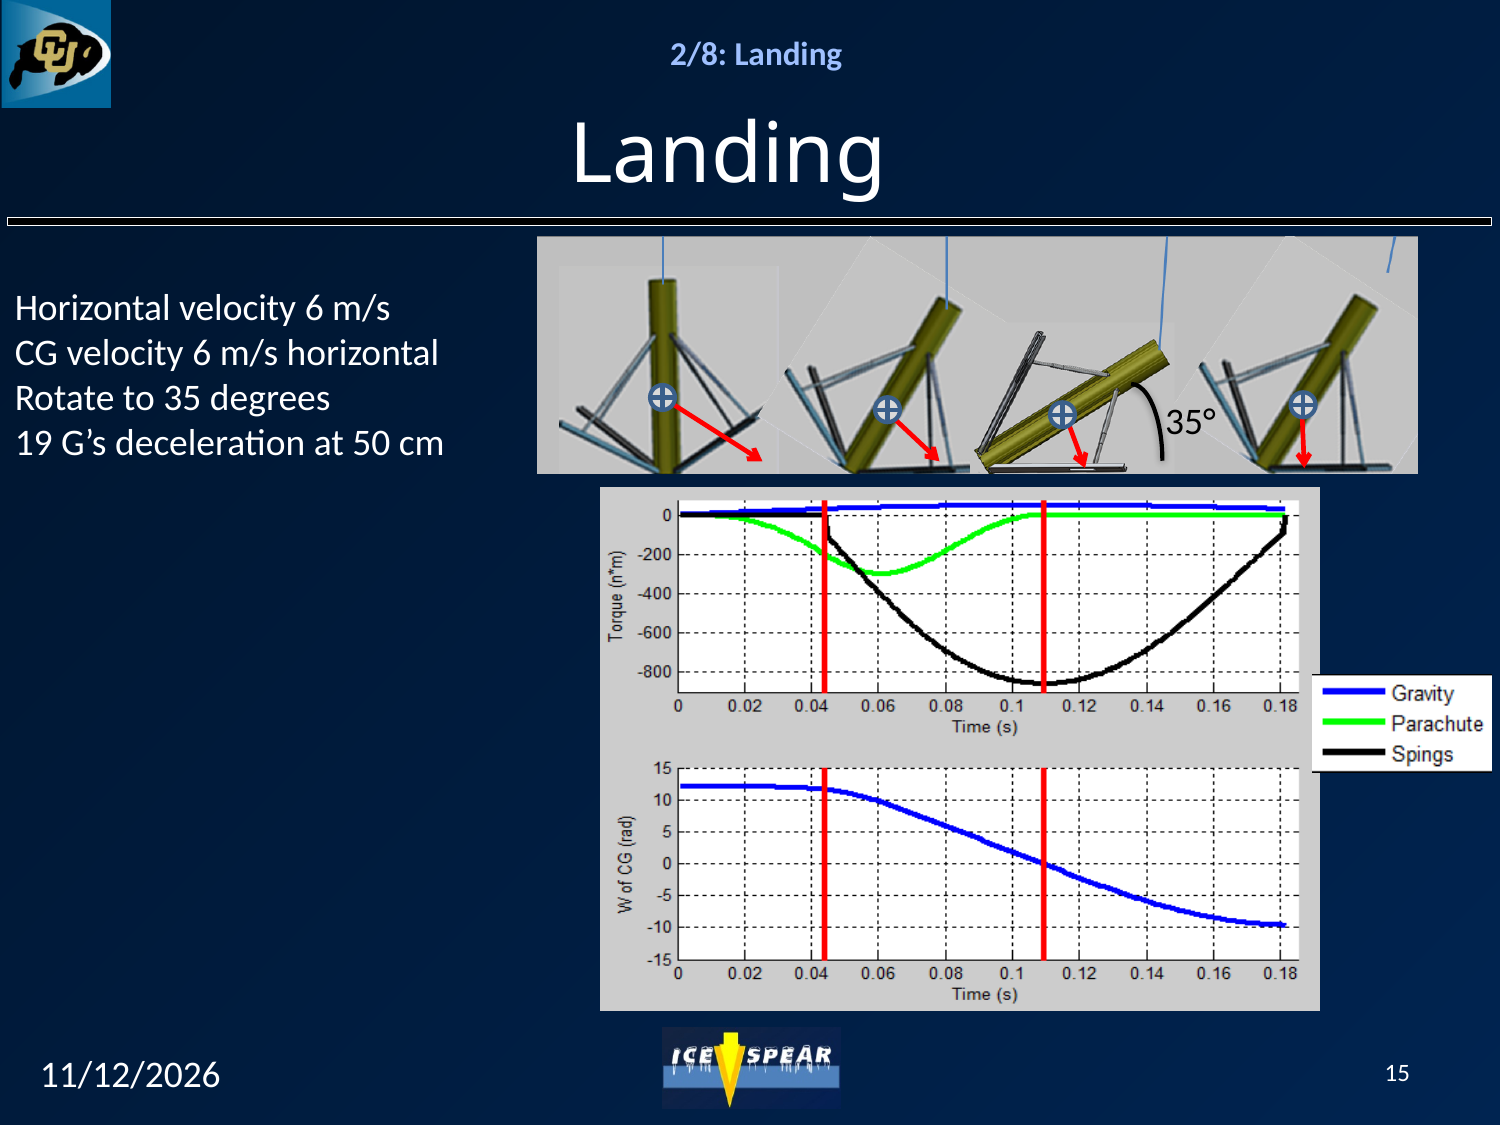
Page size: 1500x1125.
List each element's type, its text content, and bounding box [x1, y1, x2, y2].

list Horizontal velocity 6 m/s CG velocity 6 m/s horizontal Rotate to 35 degrees 19 G’s deceleration at 50 cm [0, 275, 538, 1017]
picture [662, 1027, 841, 1109]
slide_number 15 [1362, 1042, 1425, 1100]
picture [599, 487, 1492, 1011]
picture [10, 3, 111, 100]
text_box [537, 235, 1419, 474]
title Landing [131, 82, 1369, 216]
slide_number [24, 1042, 375, 1103]
